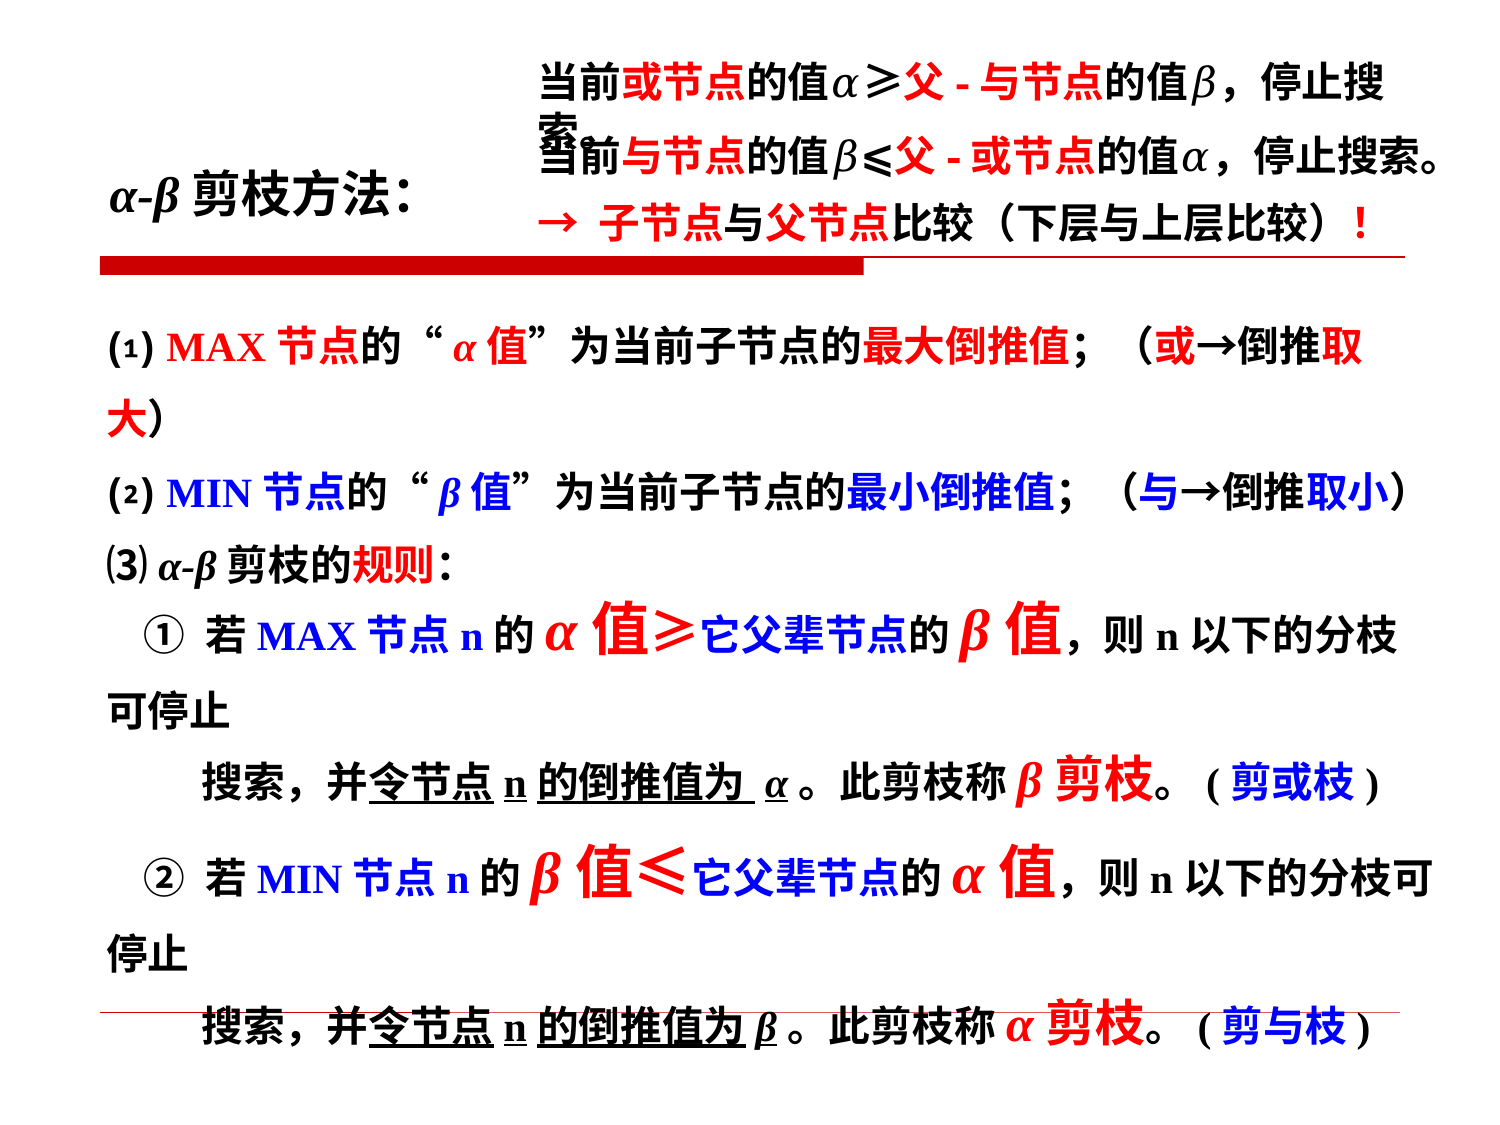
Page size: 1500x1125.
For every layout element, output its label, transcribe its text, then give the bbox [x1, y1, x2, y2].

text_box → 子节点与父节点比较（下层与上层比较）！ [537, 197, 1425, 248]
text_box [537, 56, 1425, 181]
text_box ⑴ MAX节点的“α值”为当前子节点的最大倒推值；（或→倒推取大） ⑵ MIN节点的“β值”为当前子节点的最小倒推值；（与→倒推取小） ⑶ α-β剪枝的规则： ① 若MAX节点n的α值≥它父辈节点的β值，则n以下的分枝可停止 搜索，并令节点n的倒推值为 α。此剪枝称β剪枝。(剪或枝) ② 若MIN节点n的β值≤它父辈节点的α值，则n以下的分枝可停止 搜索，并令节点n的倒推值为β。此剪枝称α剪枝。(剪与枝) [106, 296, 1438, 1052]
text_box α-β剪枝方法： [109, 162, 438, 223]
